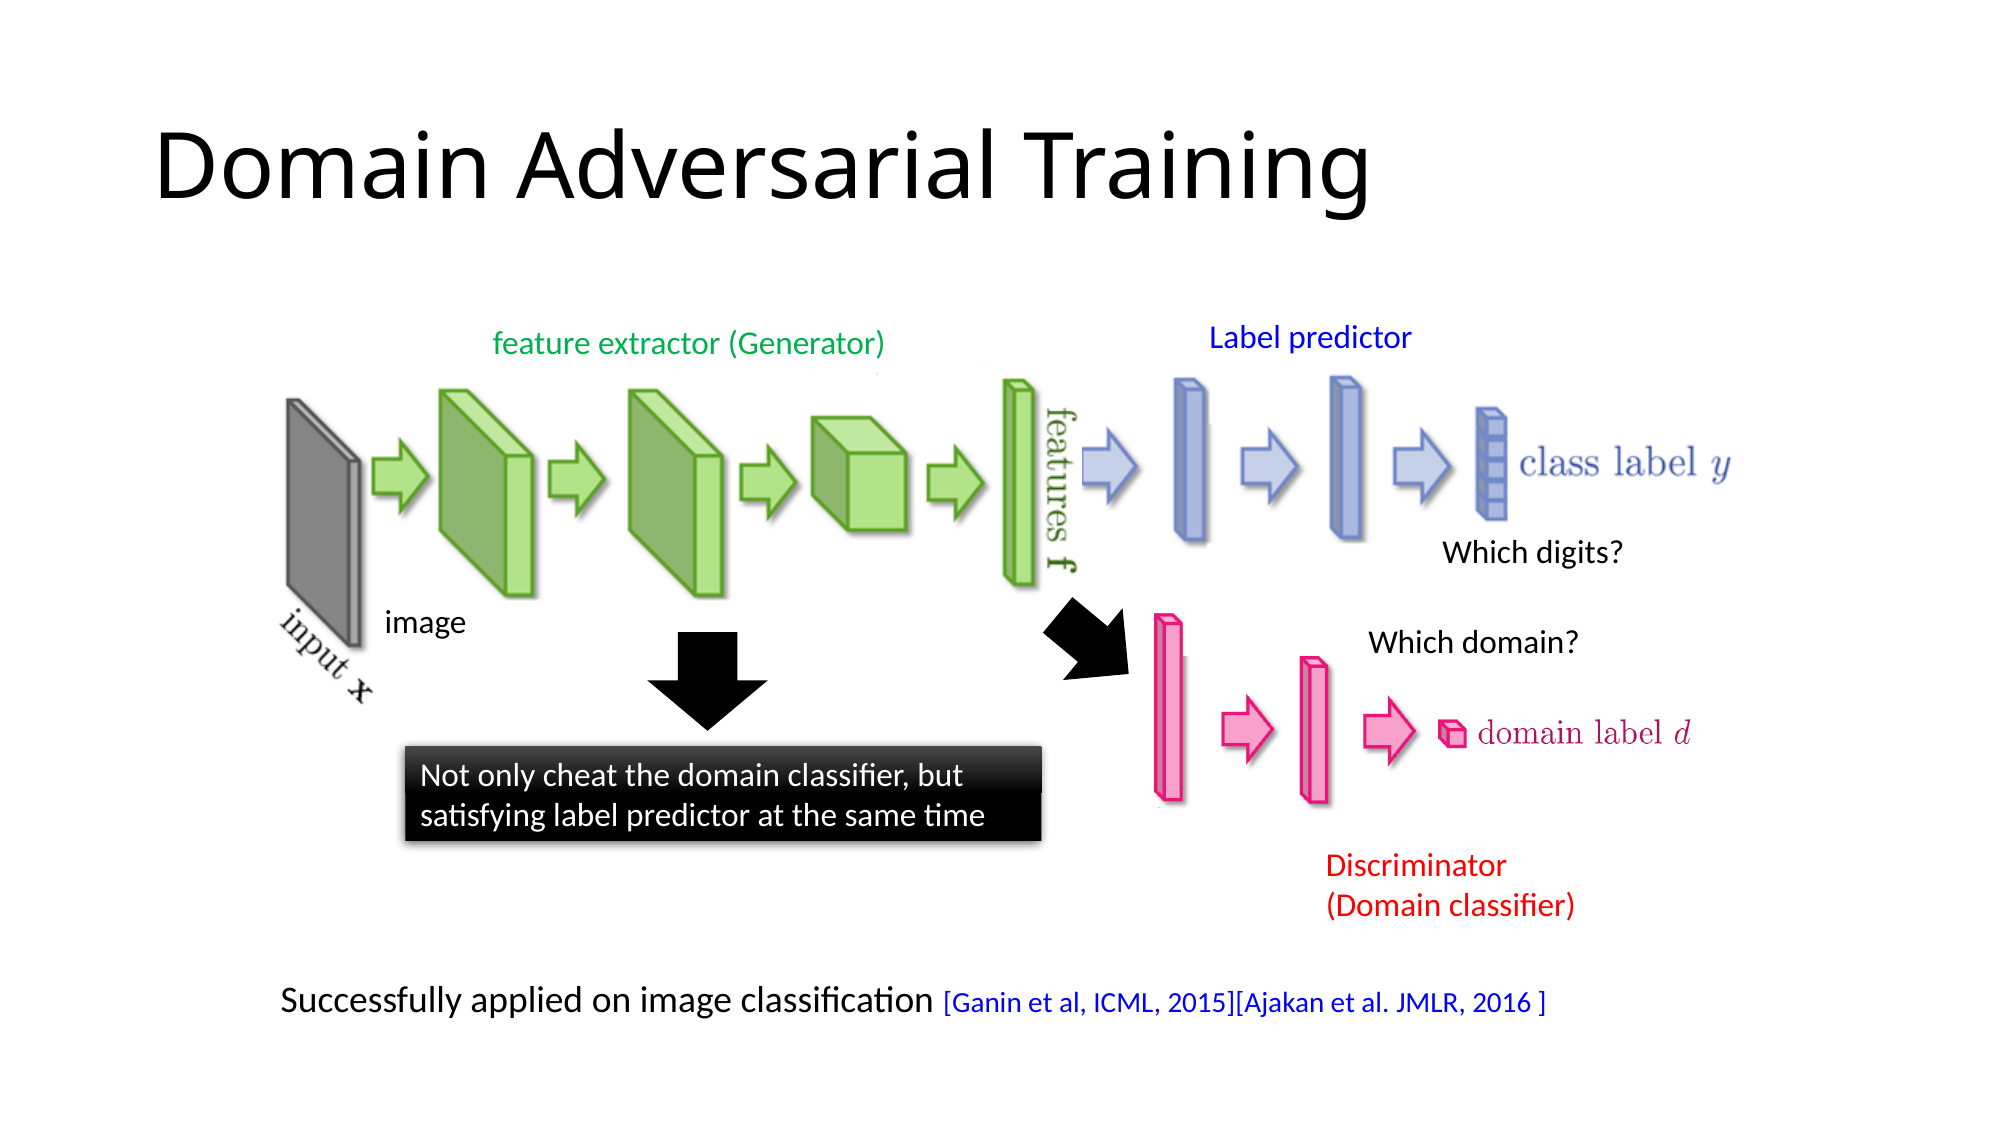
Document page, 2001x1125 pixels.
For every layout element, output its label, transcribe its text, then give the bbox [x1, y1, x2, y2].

title Domain Adversarial Training [137, 59, 1863, 278]
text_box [265, 307, 1837, 1028]
